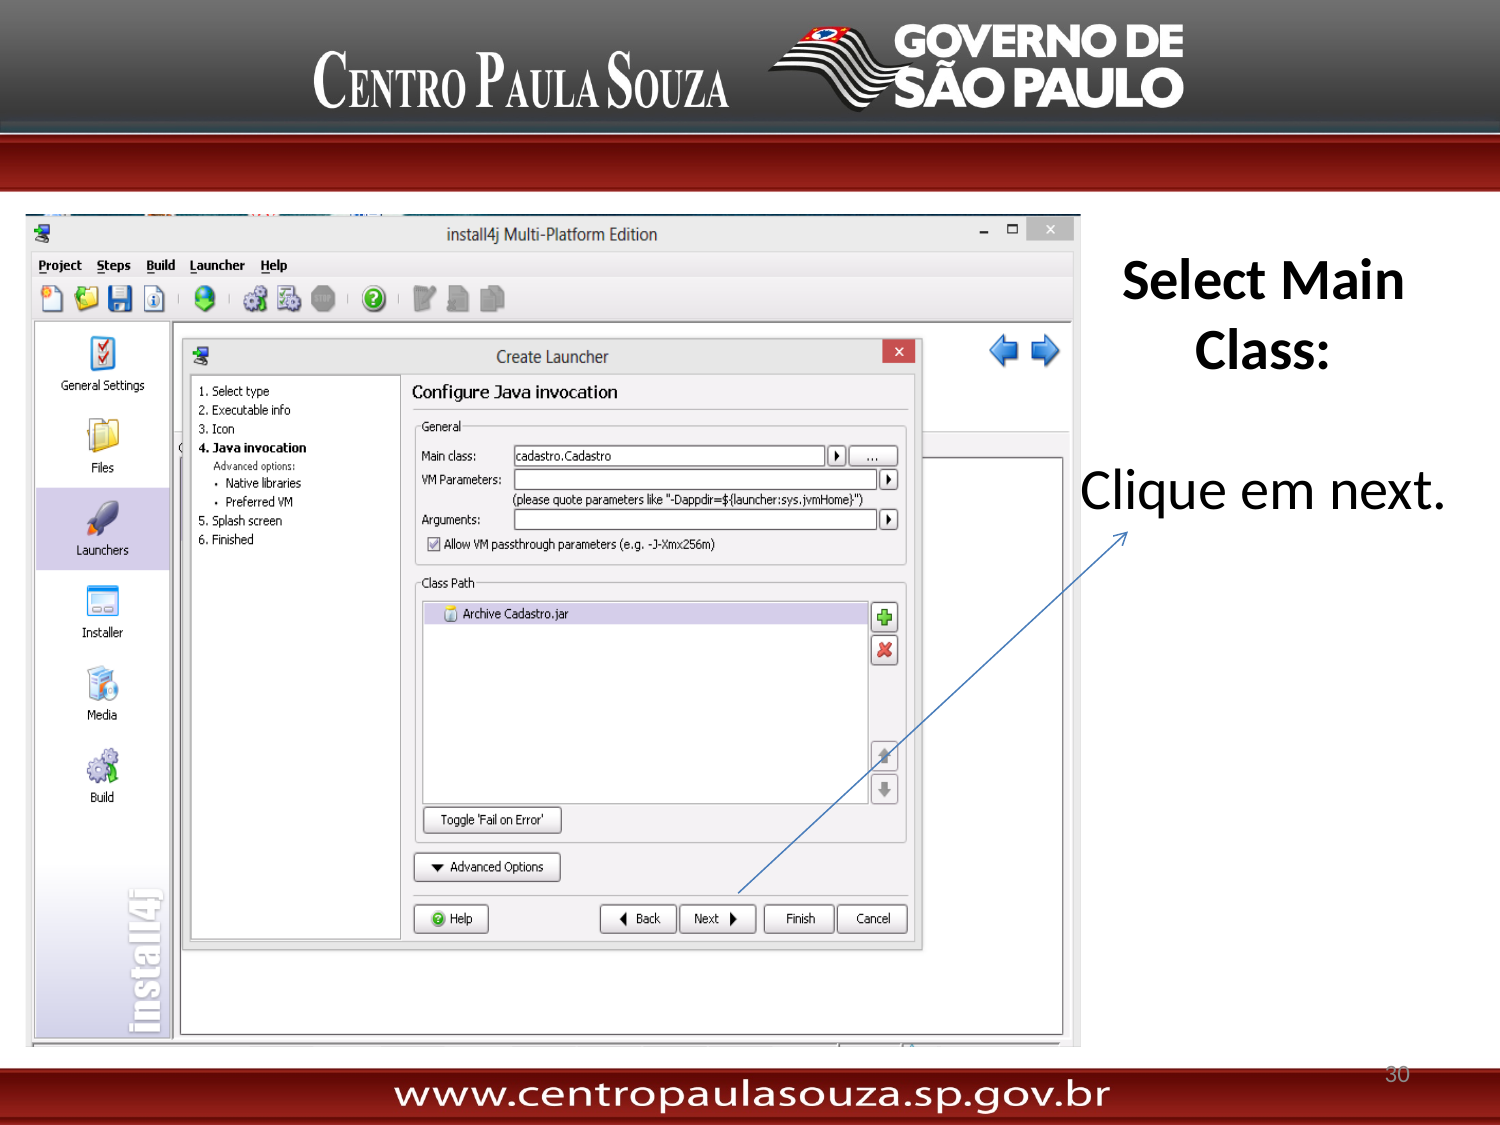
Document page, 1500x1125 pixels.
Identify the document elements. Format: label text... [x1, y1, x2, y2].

text_box Select Main Class: Clique em next. [1086, 233, 1471, 529]
picture [0, 0, 1500, 1125]
text_box [25, 0, 498, 214]
slide_number 30 [1074, 1042, 1425, 1103]
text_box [737, 531, 1129, 894]
